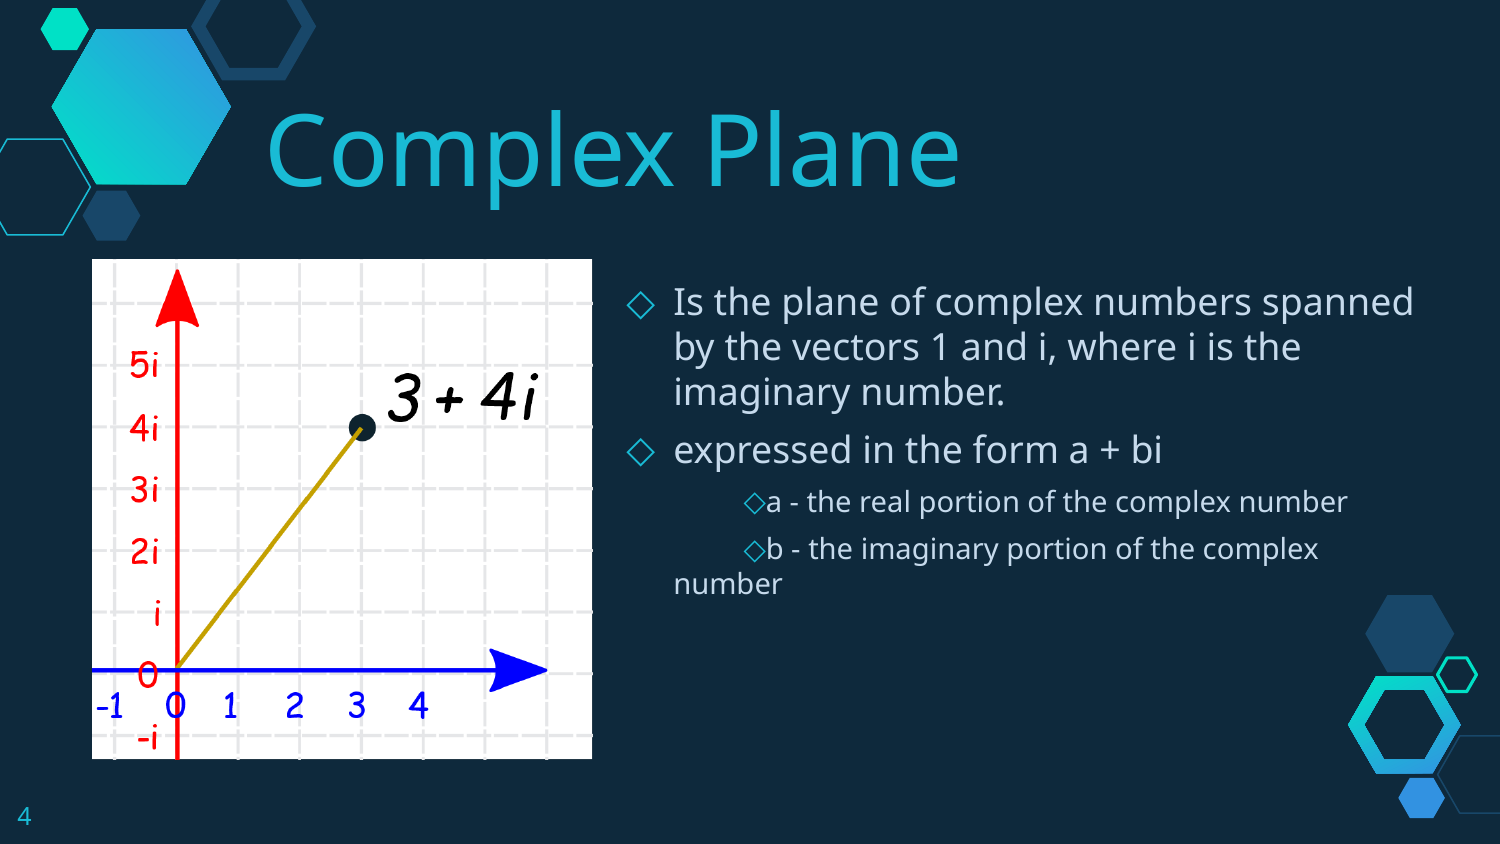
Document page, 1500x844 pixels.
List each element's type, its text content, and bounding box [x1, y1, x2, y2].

text_box Is the plane of complex numbers spanned by the vectors 1 and i, where i is the imaginary number. expressed in the form a + bi a - the real portion of the complex number b - the imaginary portion of the complex number [611, 263, 1450, 700]
picture [91, 259, 593, 760]
slide_number 4 [2, 785, 93, 844]
text_box Complex Plane [249, 65, 1225, 222]
